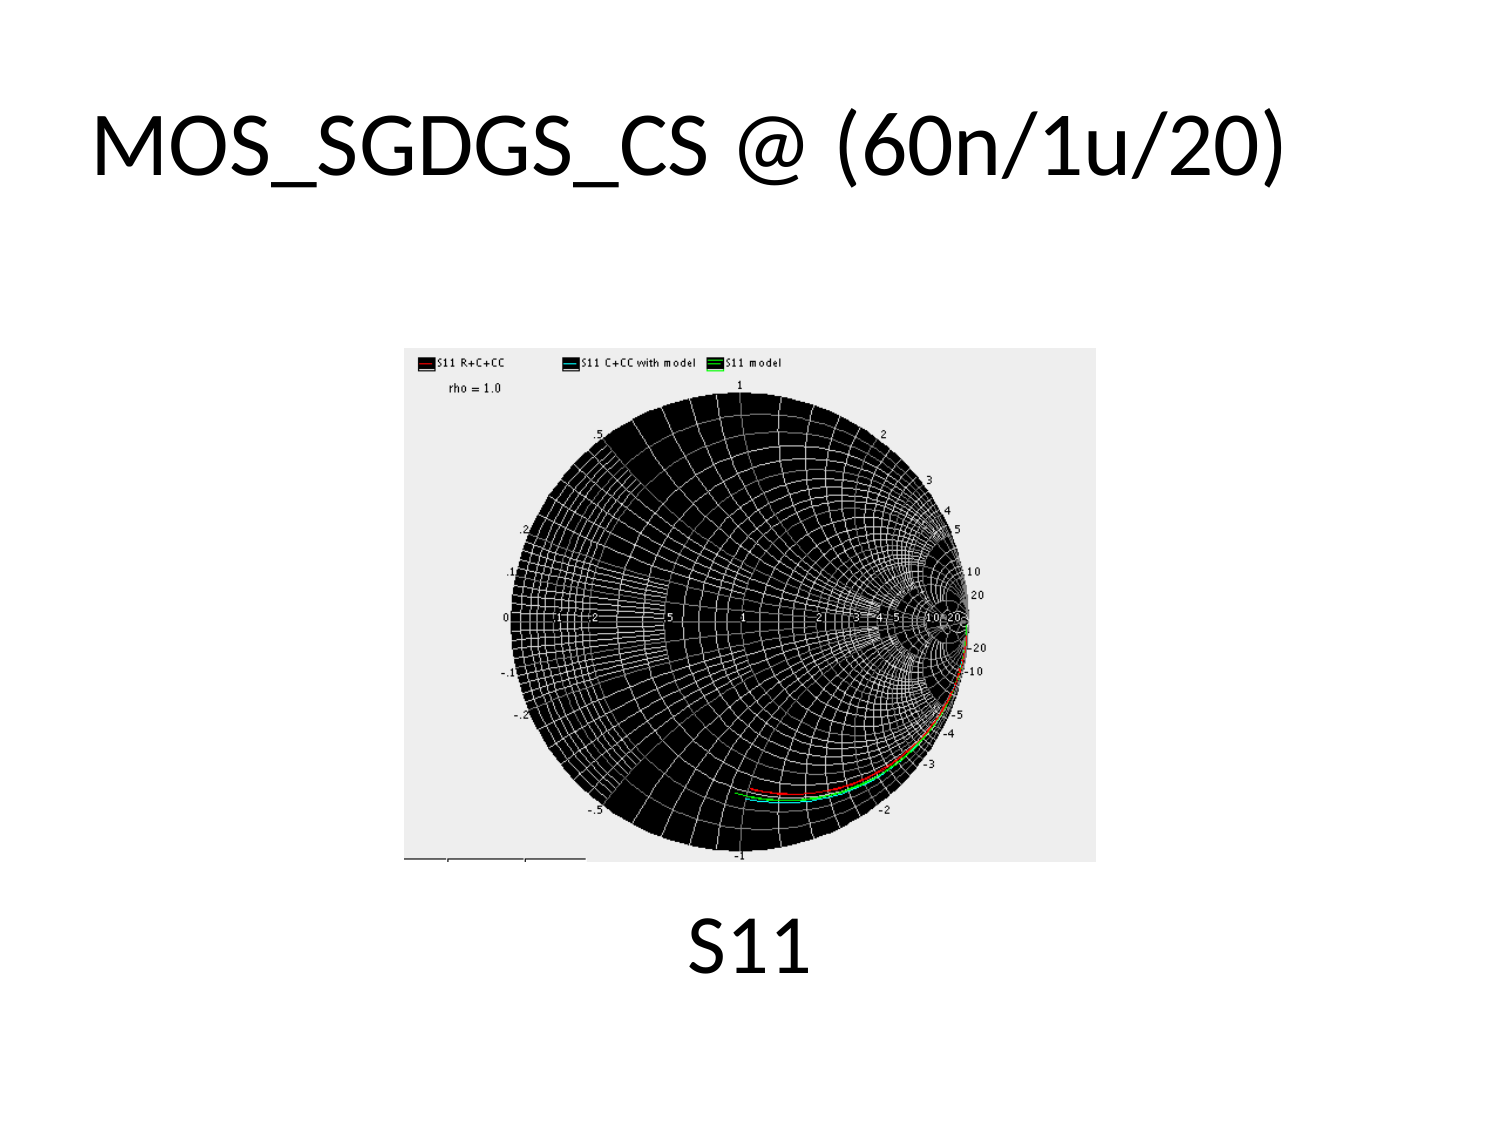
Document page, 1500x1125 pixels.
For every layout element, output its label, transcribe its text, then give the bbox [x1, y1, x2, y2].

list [403, 348, 1096, 863]
text_box S11 [676, 883, 824, 997]
title MOS_SGDGS_CS @ (60n/1u/20) [75, 45, 1425, 233]
